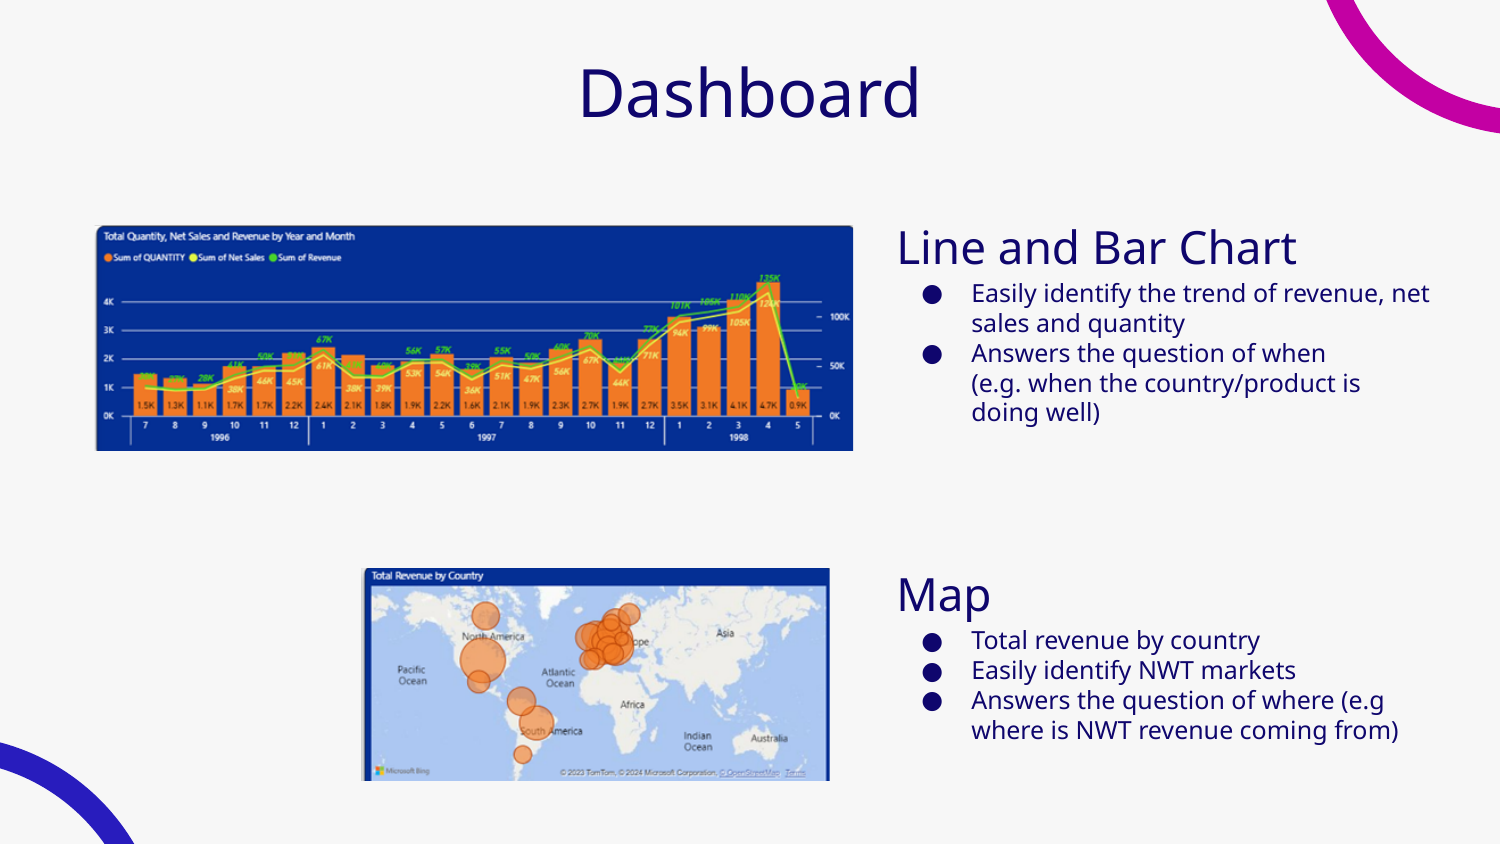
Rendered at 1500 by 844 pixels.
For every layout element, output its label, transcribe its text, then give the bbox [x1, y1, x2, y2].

picture [94, 225, 854, 452]
title Dashboard [118, 35, 1382, 130]
text_box Easily identify the trend of revenue, net sales and quantity Answers the question of when (e.g. when the country/product is doing well) [881, 262, 1451, 488]
text_box Map [881, 558, 1238, 609]
text_box Total revenue by country Easily identify NWT markets Answers the question of where (e.g where is NWT revenue coming from) [881, 609, 1451, 804]
picture [360, 568, 830, 781]
text_box Line and Bar Chart [881, 211, 1451, 262]
